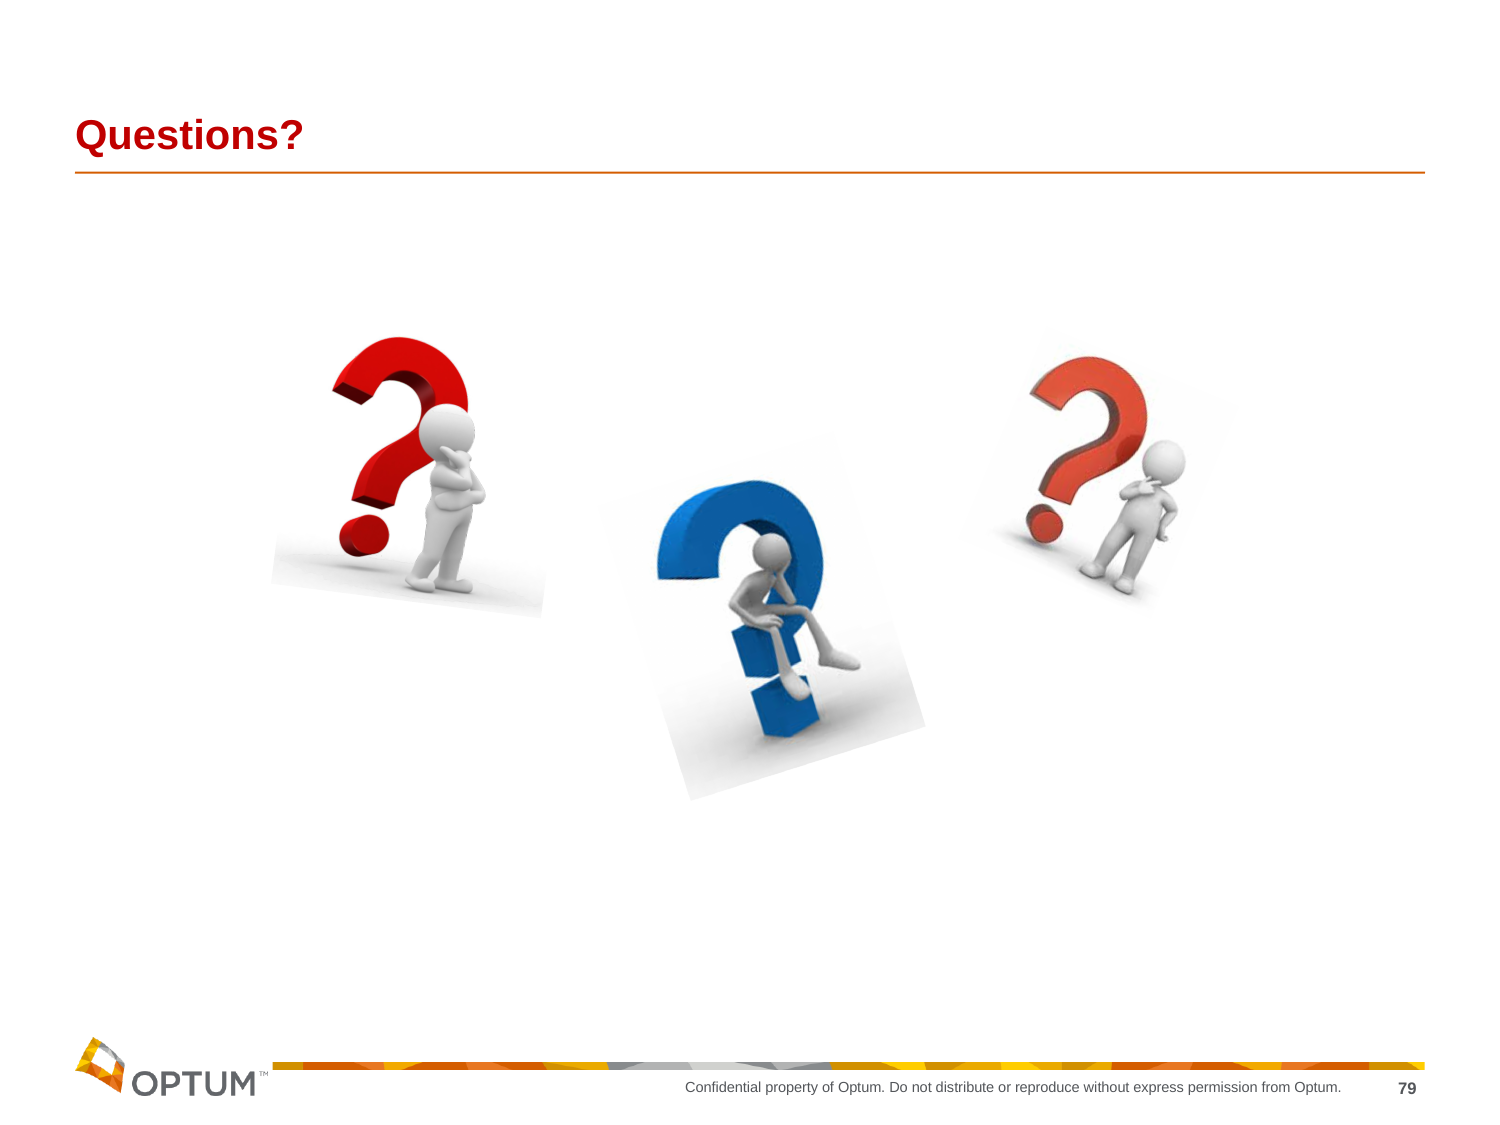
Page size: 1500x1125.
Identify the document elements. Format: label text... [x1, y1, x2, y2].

picture [958, 326, 1239, 619]
picture [270, 309, 576, 619]
picture [599, 433, 925, 800]
picture [273, 1062, 1425, 1070]
title Questions? [75, 76, 1425, 158]
picture [75, 1037, 268, 1096]
